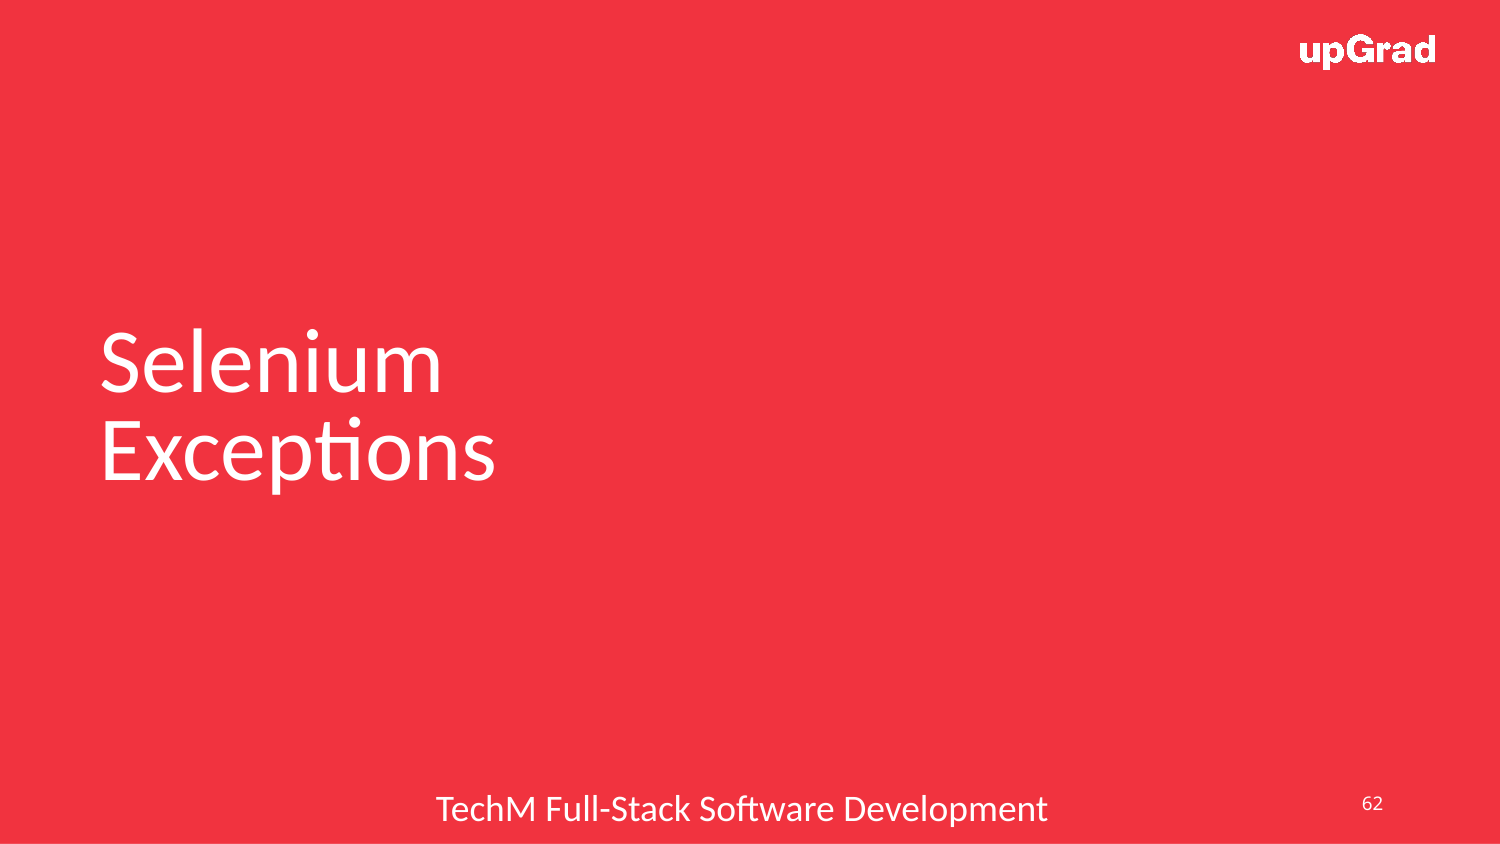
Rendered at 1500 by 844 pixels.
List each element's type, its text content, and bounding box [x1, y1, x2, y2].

text_box Selenium Exceptions [84, 314, 612, 530]
footer TechM Full-Stack Software Development [420, 782, 1092, 827]
slide_number 62 [1092, 782, 1399, 827]
picture [1300, 34, 1435, 70]
